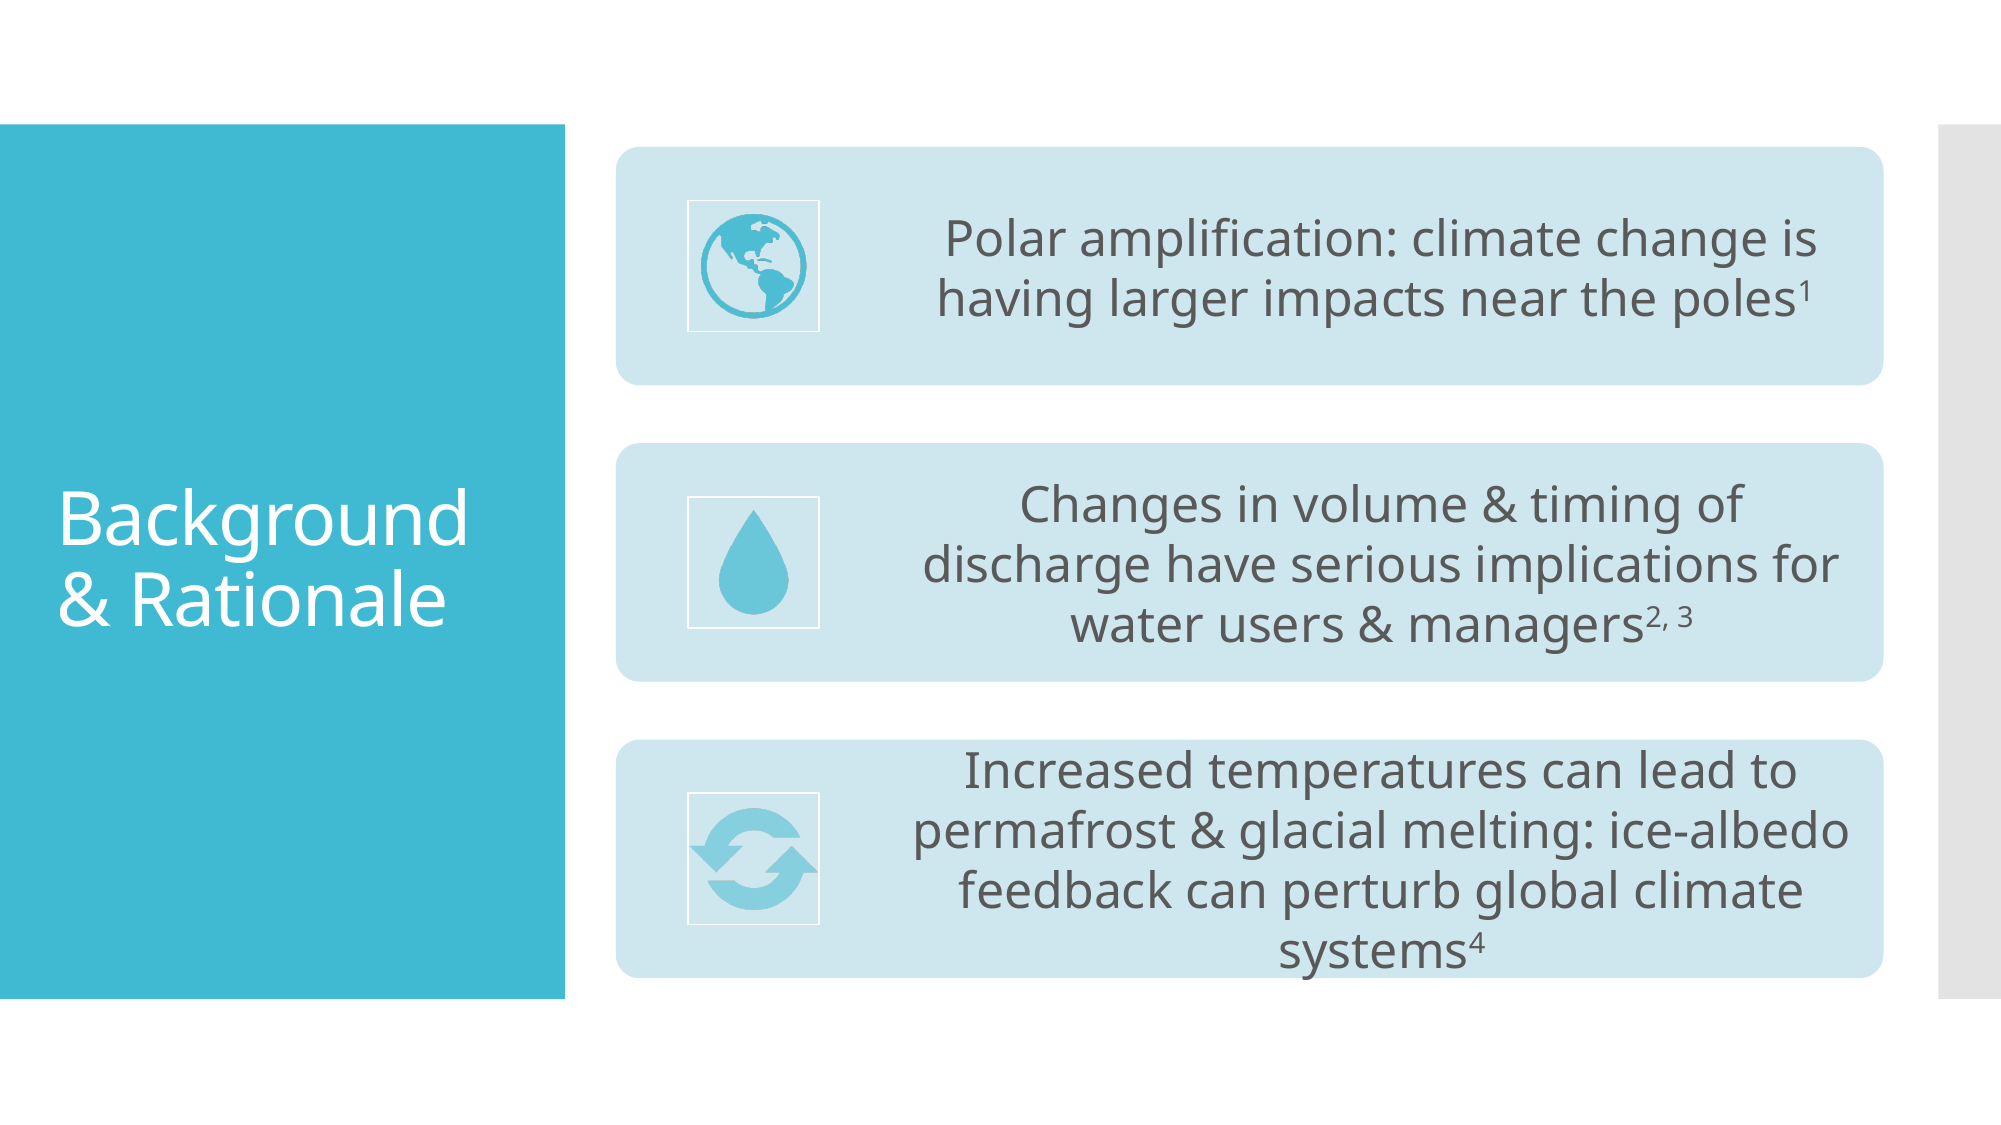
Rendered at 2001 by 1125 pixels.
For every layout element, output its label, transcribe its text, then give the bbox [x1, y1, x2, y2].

title Background & Rationale [41, 184, 525, 940]
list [616, 145, 1885, 980]
